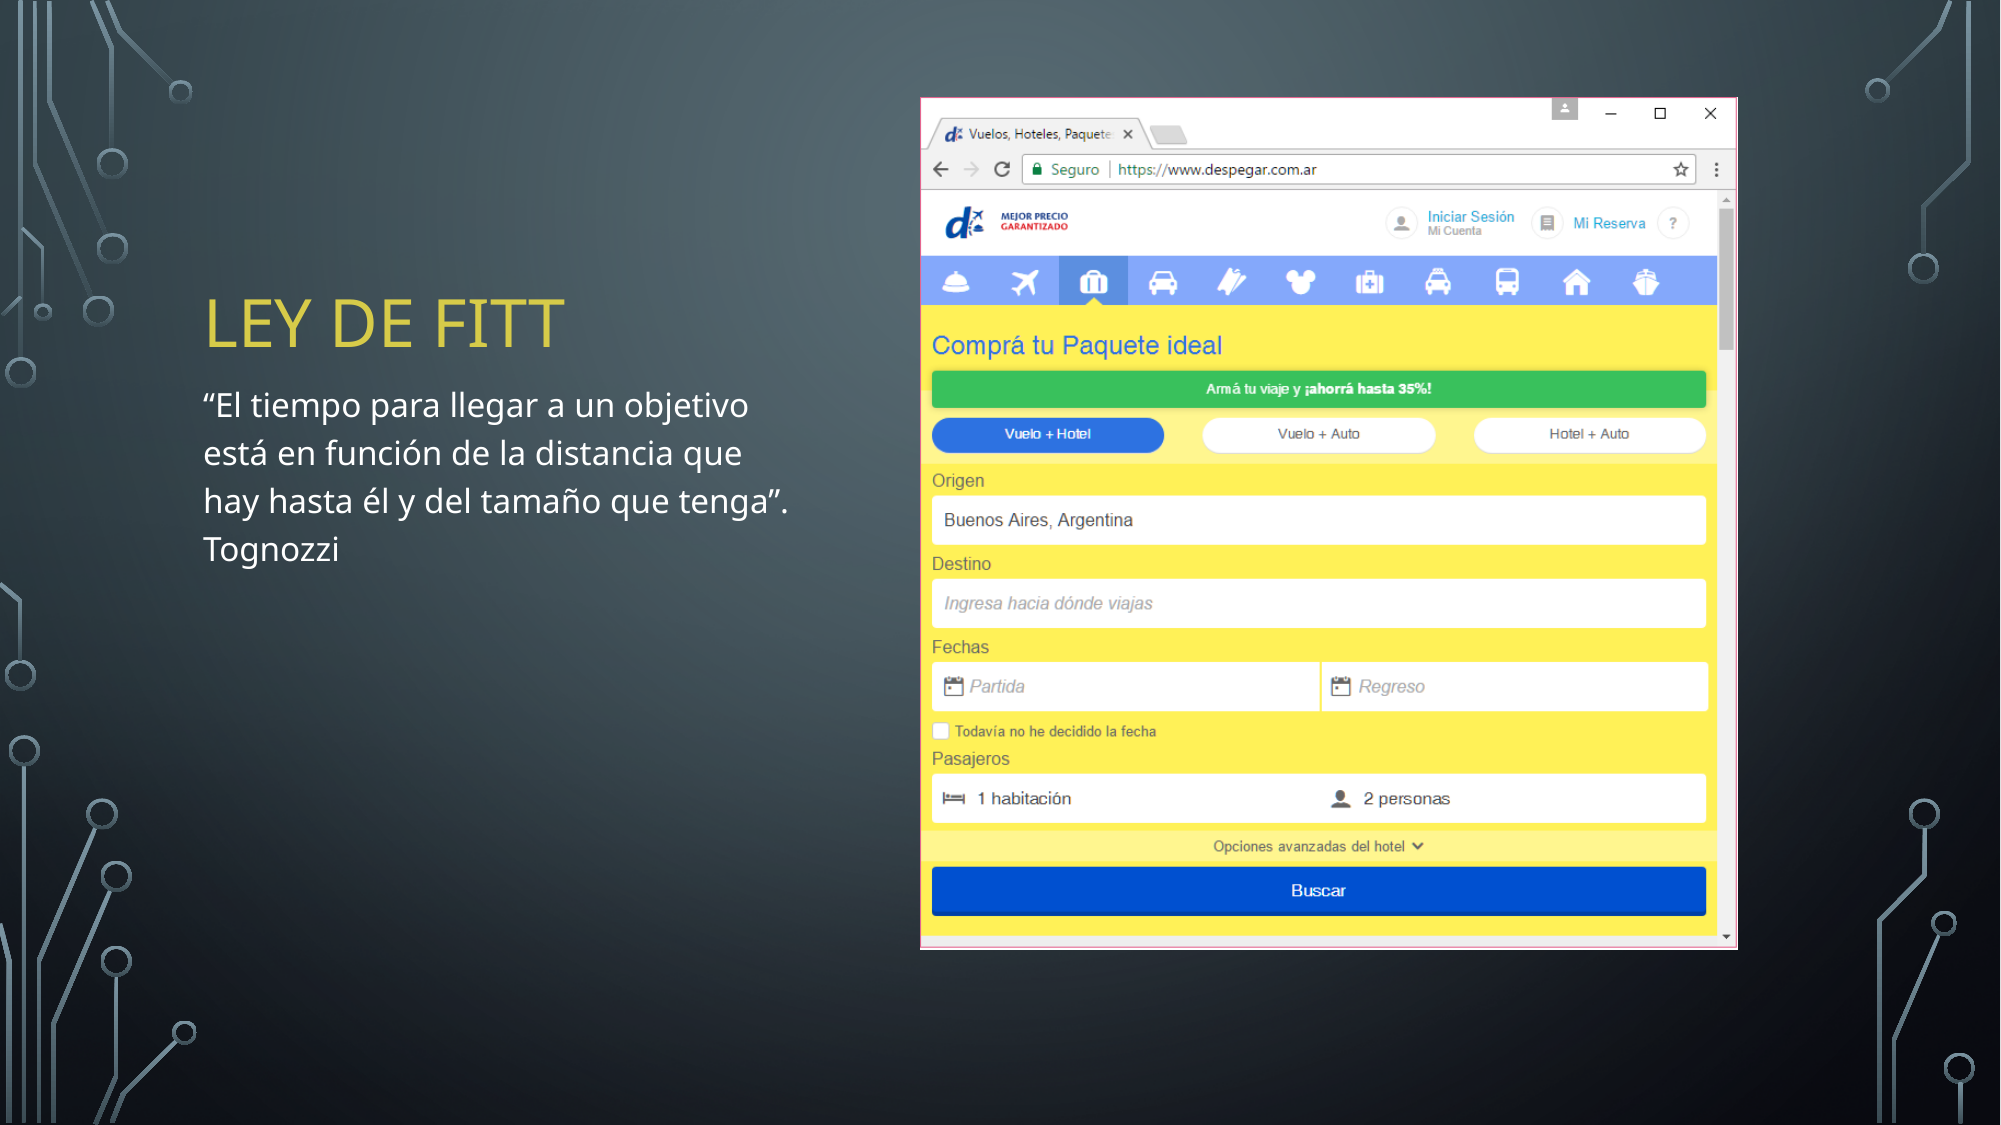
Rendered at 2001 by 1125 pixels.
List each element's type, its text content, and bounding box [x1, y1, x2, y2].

title Ley de Fitt [188, 99, 821, 369]
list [919, 96, 1739, 951]
list “El tiempo para llegar a un objetivo está en función de la distancia que hay hasta él y del tamaño que tenga”. Tognozzi [188, 369, 821, 950]
